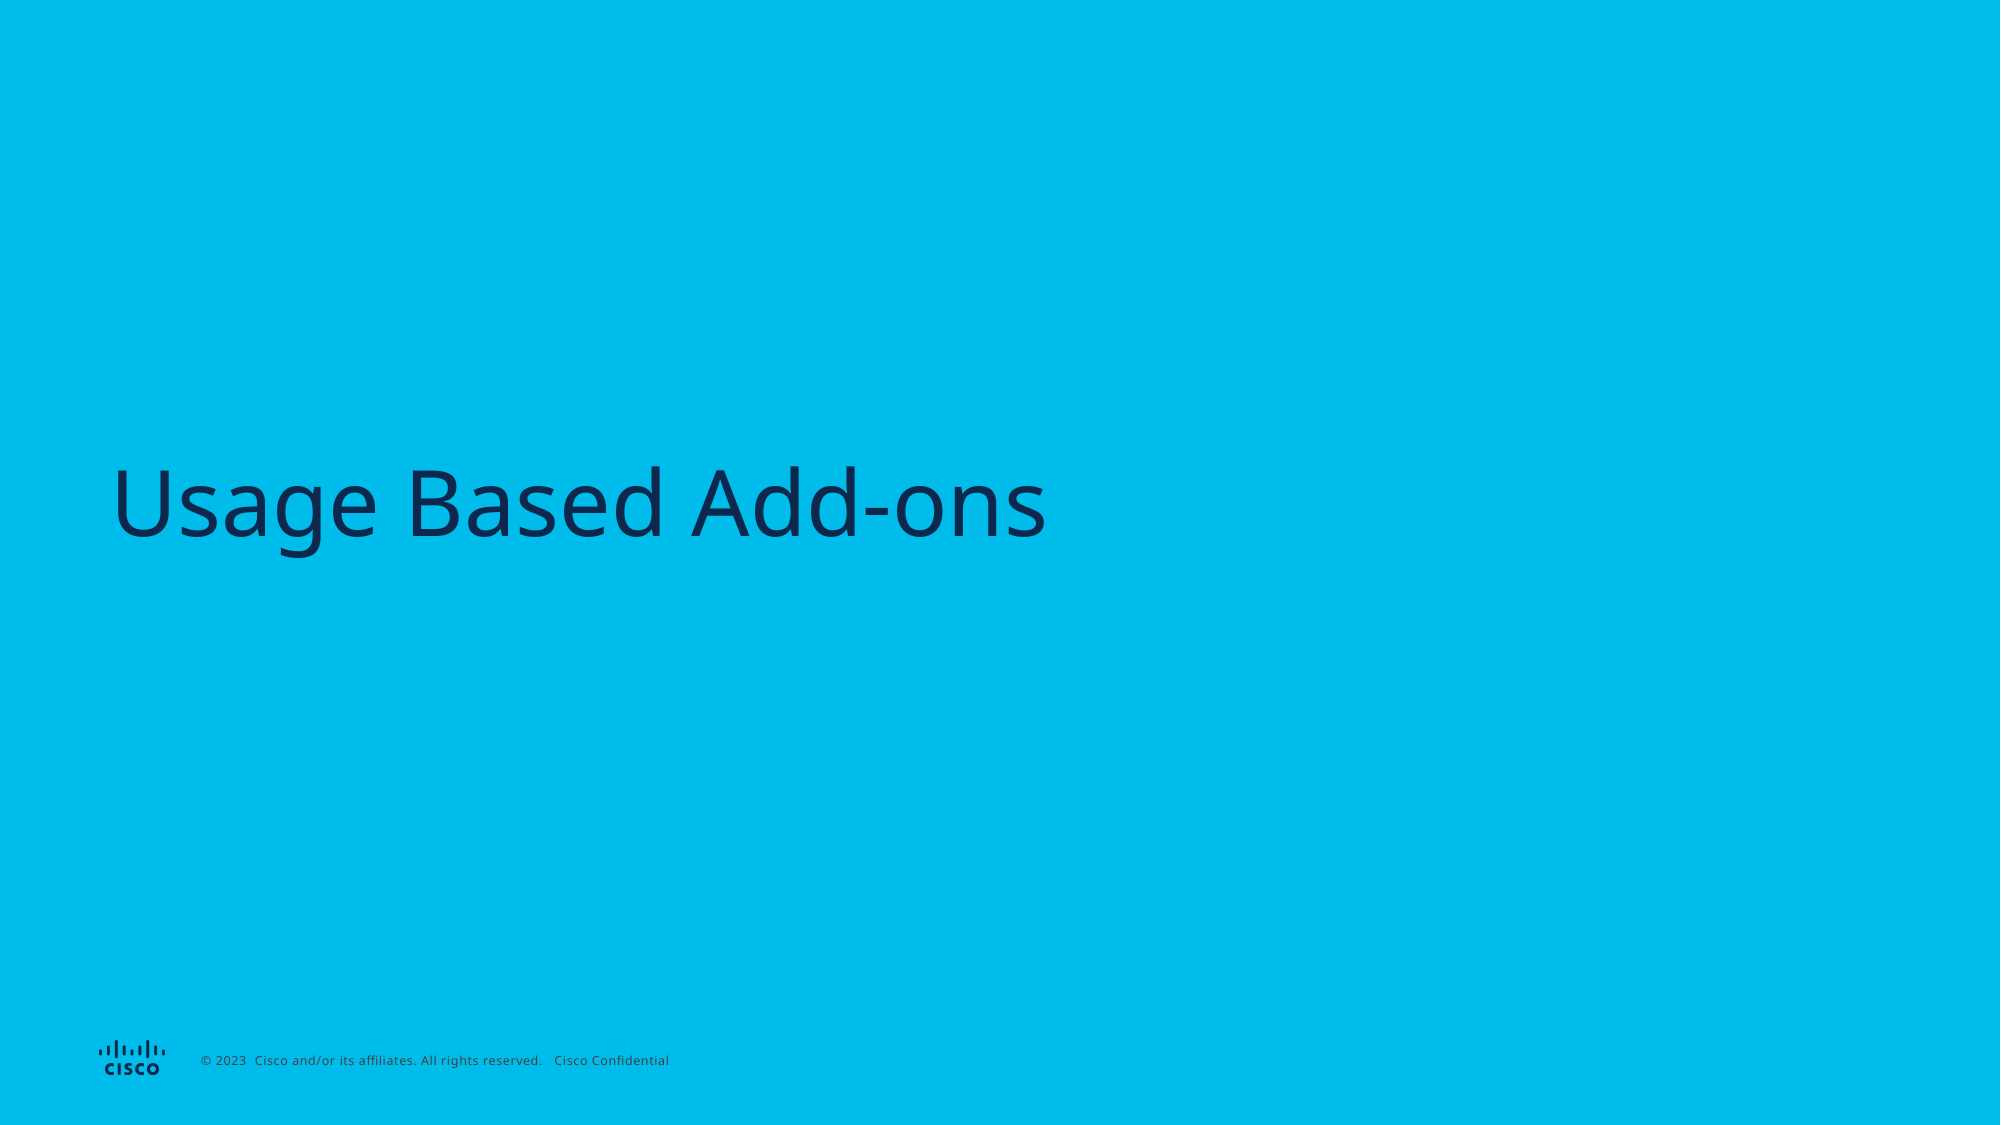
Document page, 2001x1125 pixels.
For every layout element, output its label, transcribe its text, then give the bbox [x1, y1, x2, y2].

title Usage Based Add-ons [102, 457, 1782, 563]
